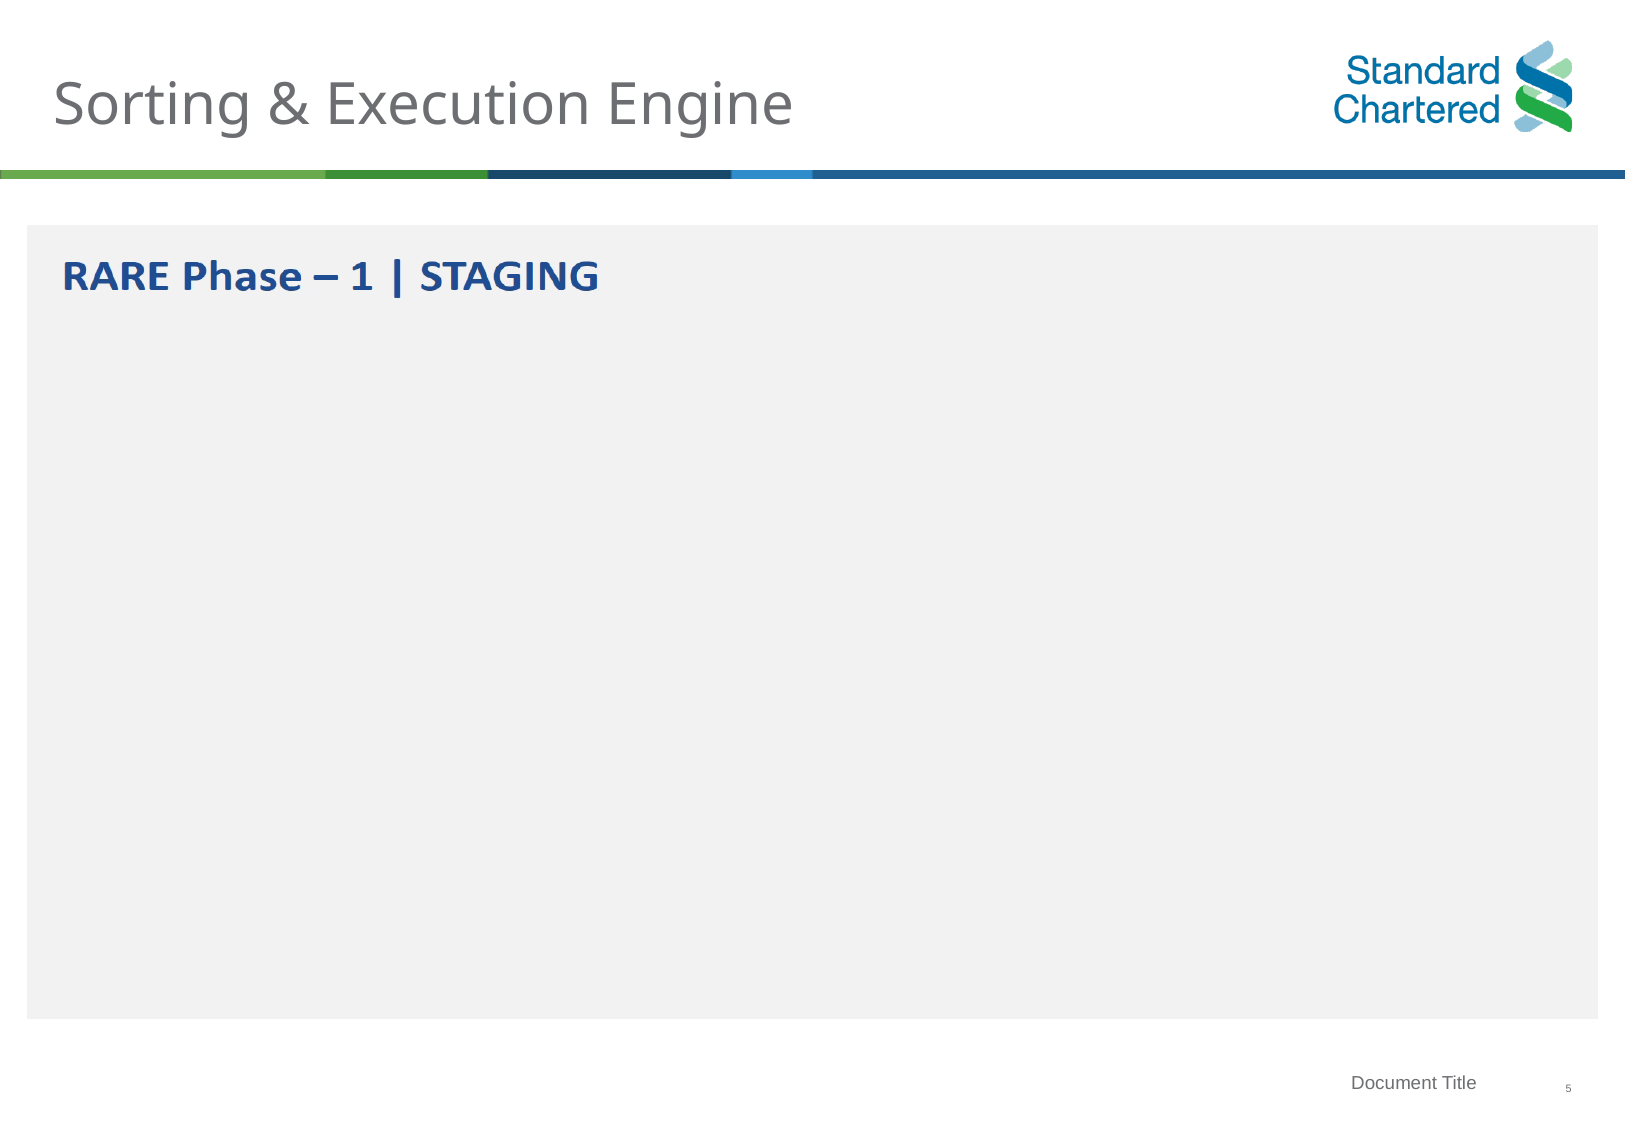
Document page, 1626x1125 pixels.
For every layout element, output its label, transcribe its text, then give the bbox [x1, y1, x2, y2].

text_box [26, 224, 1599, 1020]
title Sorting & Execution Engine [53, 21, 1573, 138]
picture [0, 170, 1625, 179]
